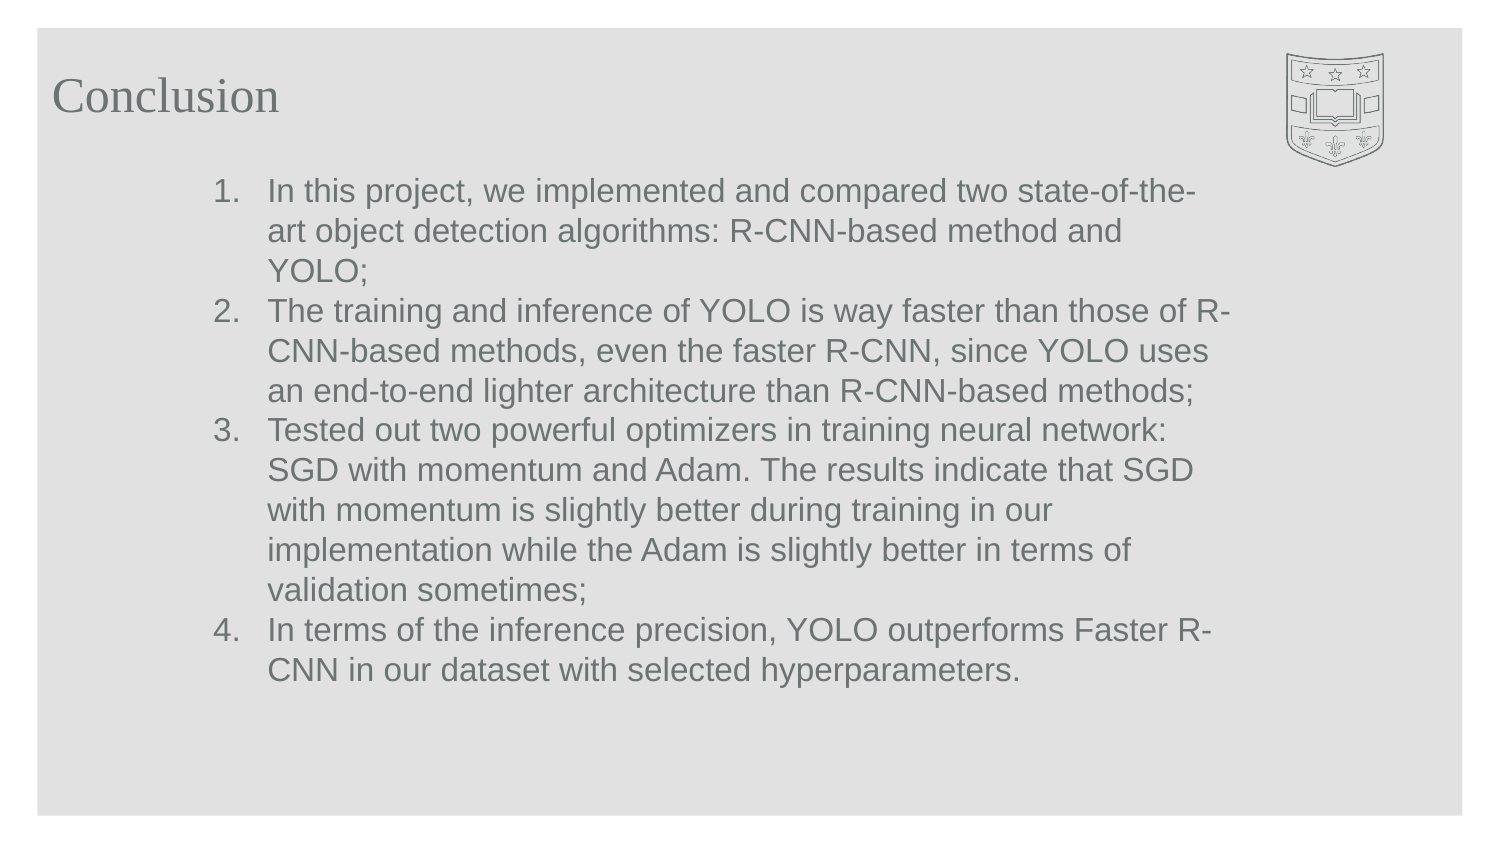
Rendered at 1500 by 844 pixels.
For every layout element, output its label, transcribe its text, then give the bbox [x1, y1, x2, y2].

title Conclusion [36, 31, 1225, 153]
picture [1286, 53, 1384, 167]
text_box In this project, we implemented and compared two state-of-the-art object detection algorithms: R-CNN-based method and YOLO; The training and inference of YOLO is way faster than those of R-CNN-based methods, even the faster R-CNN, since YOLO uses an end-to-end lighter architecture than R-CNN-based methods; Tested out two powerful optimizers in training neural network: SGD with momentum and Adam. The results indicate that SGD with momentum is slightly better during training in our implementation while the Adam is slightly better in terms of validation sometimes; In terms of the inference precision, YOLO outperforms Faster R-CNN in our dataset with selected hyperparameters. [177, 154, 1248, 758]
